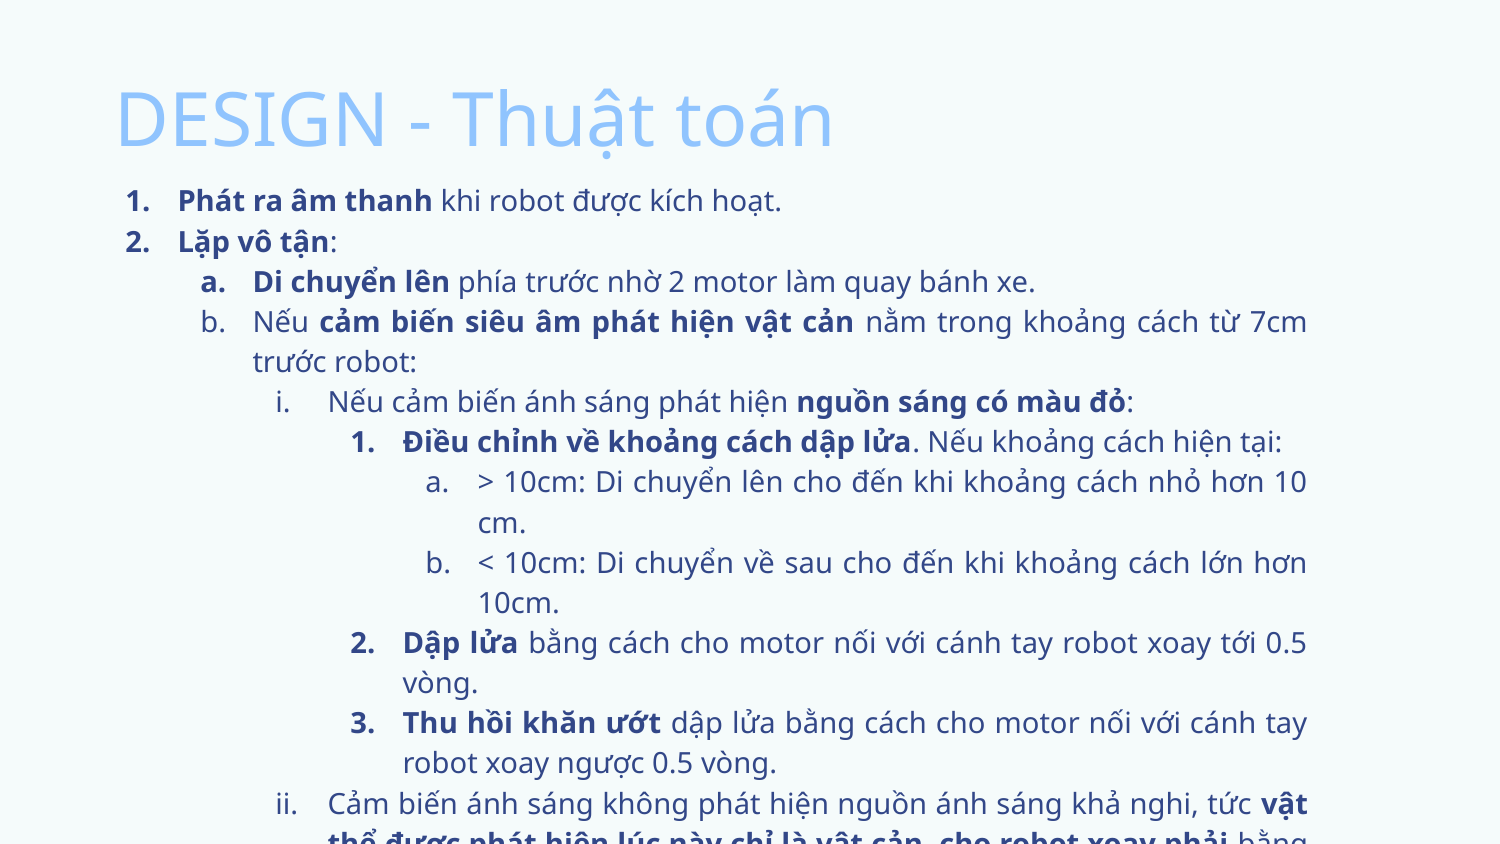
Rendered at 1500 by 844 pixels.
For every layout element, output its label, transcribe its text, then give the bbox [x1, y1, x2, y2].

title DESIGN - Thuật toán [100, 56, 930, 196]
text_box Phát ra âm thanh khi robot được kích hoạt. Lặp vô tận: Di chuyển lên phía trước nhờ 2 motor làm quay bánh xe. Nếu cảm biến siêu âm phát hiện vật cản nằm trong khoảng cách từ 7cm trước robot: Nếu cảm biến ánh sáng phát hiện nguồn sáng có màu đỏ: Điều chỉnh về khoảng cách dập lửa. Nếu khoảng cách hiện tại: > 10cm: Di chuyển lên cho đến khi khoảng cách nhỏ hơn 10 cm. < 10cm: Di chuyển về sau cho đến khi khoảng cách lớn hơn 10cm. Dập lửa bằng cách cho motor nối với cánh tay robot xoay tới 0.5 vòng. Thu hồi khăn ướt dập lửa bằng cách cho motor nối với cánh tay robot xoay ngược 0.5 vòng. Cảm biến ánh sáng không phát hiện nguồn ánh sáng khả nghi, tức vật thể được phát hiện lúc này chỉ là vật cản, cho robot xoay phải bằng cách cho robot lùi với vận tốc của bánh trái nhỏ hơn bánh phải. [12, 162, 1324, 829]
